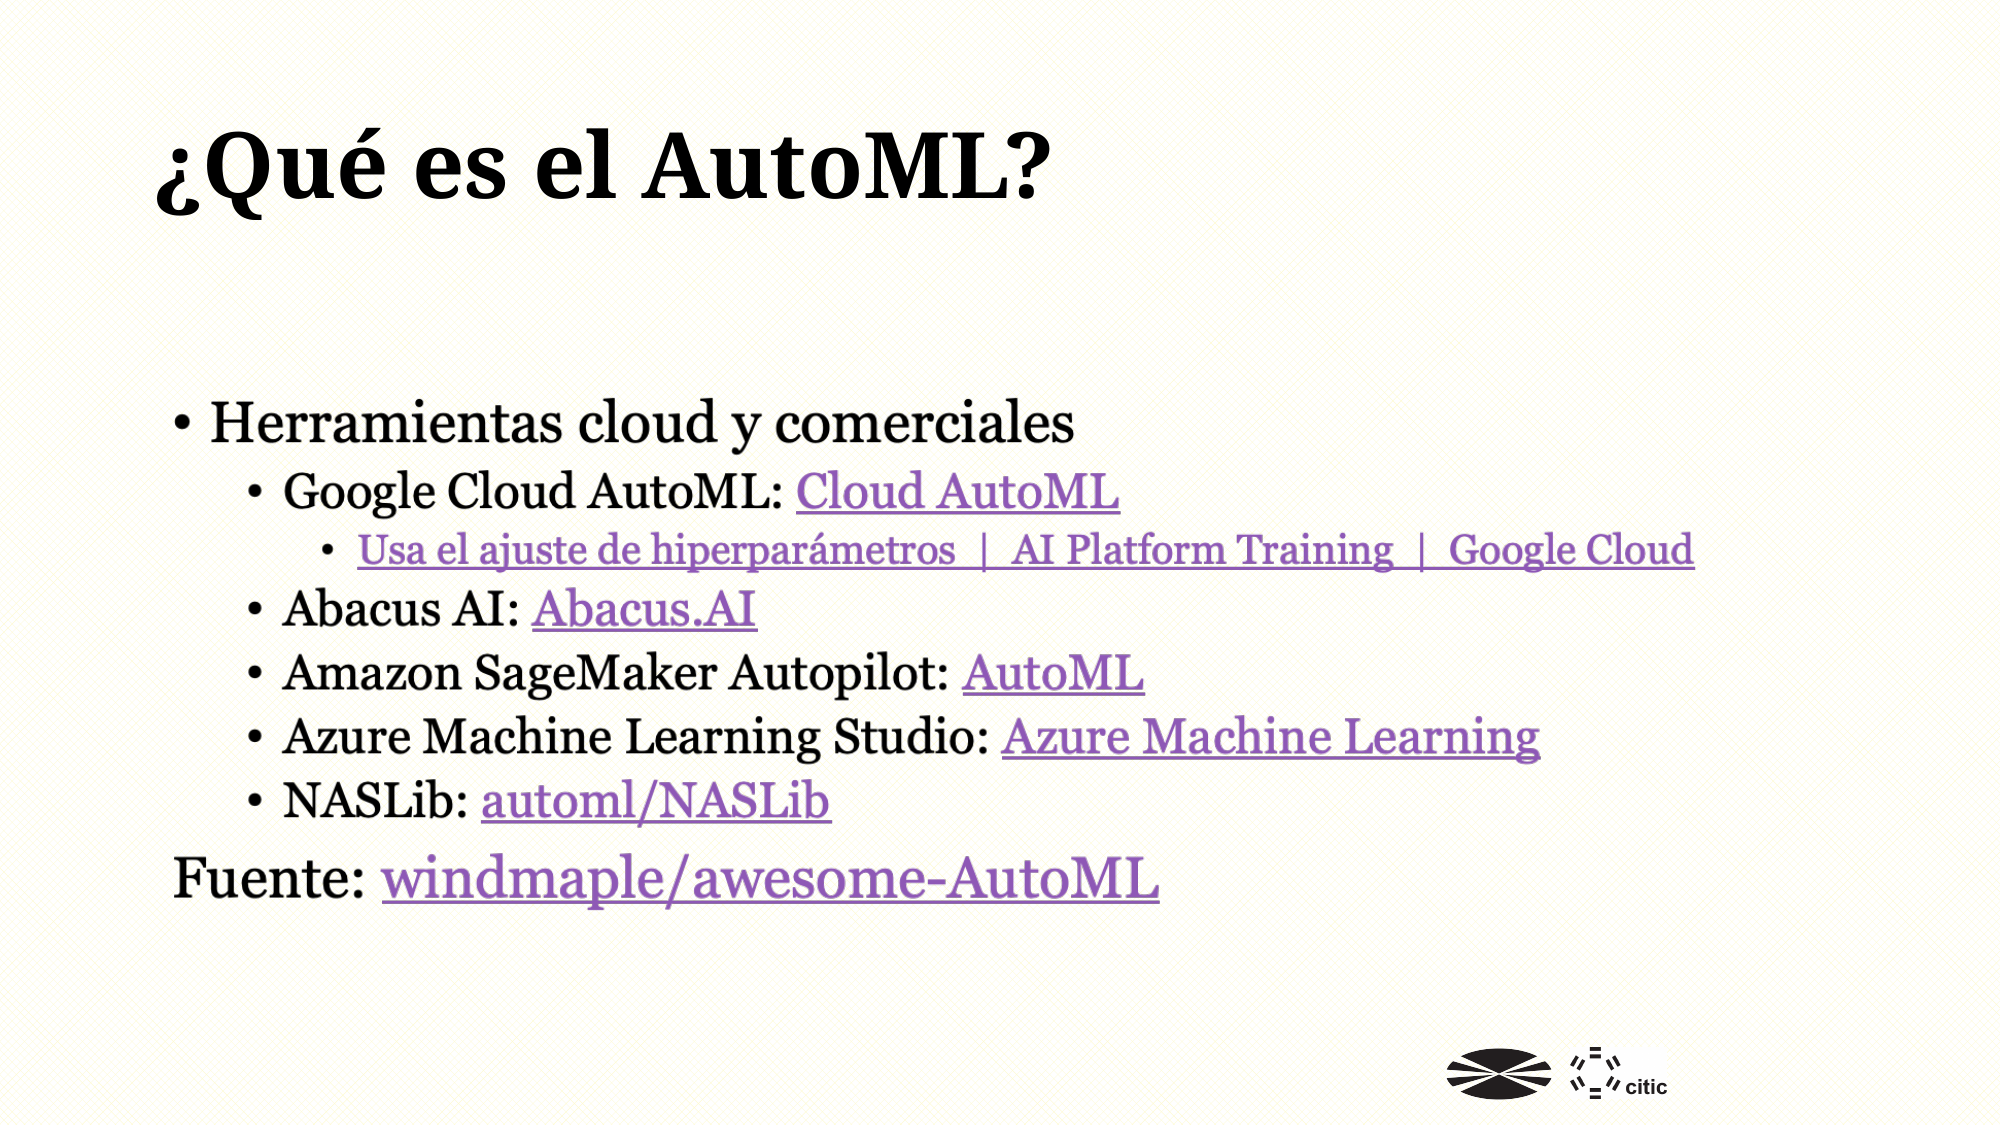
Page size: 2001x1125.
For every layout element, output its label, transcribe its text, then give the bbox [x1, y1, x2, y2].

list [137, 367, 1863, 946]
picture [1570, 1047, 1667, 1099]
picture [1445, 1047, 1553, 1101]
title ¿Qué es el AutoML? [137, 59, 1863, 278]
